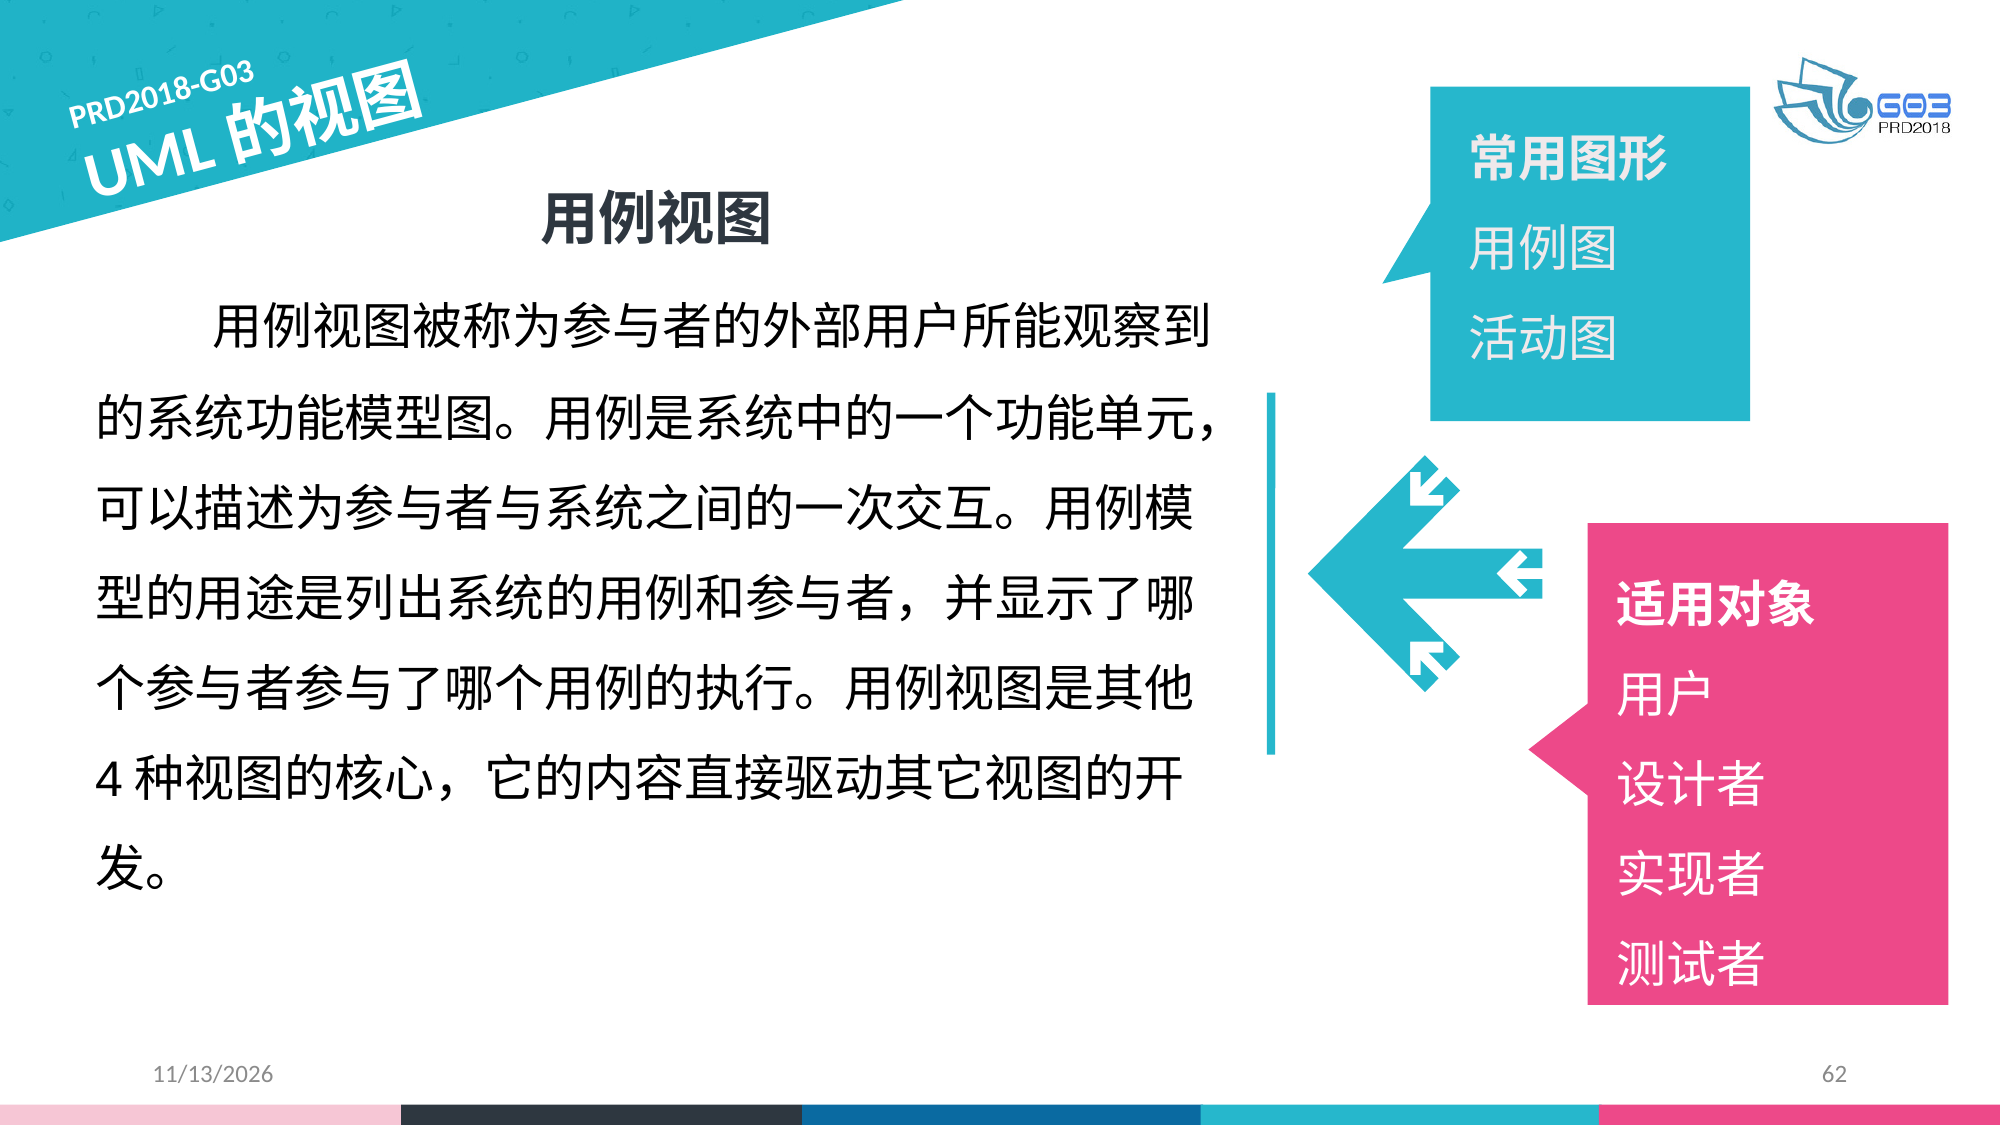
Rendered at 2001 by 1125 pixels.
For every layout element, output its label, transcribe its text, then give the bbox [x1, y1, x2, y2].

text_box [1528, 523, 1949, 1005]
text_box 用例视图 用例视图被称为参与者的外部用户所能观察到的系统功能模型图。用例是系统中的一个功能单元，可以描述为参与者与系统之间的一次交互。用例模型的用途是列出系统的用例和参与者，并显示了哪个参与者参与了哪个用例的执行。用例视图是其他4种视图的核心，它的内容直接驱动其它视图的开发。 [80, 138, 1233, 904]
text_box [0, 0, 391, 243]
text_box [1307, 455, 1528, 693]
text_box PRD2018-G03 UML的视图 [48, 0, 446, 224]
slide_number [137, 1042, 588, 1103]
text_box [0, 1104, 2000, 1125]
slide_number 62 [1412, 1042, 1863, 1103]
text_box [1382, 86, 1751, 421]
text_box [413, 0, 904, 123]
picture [1758, 2, 1967, 210]
